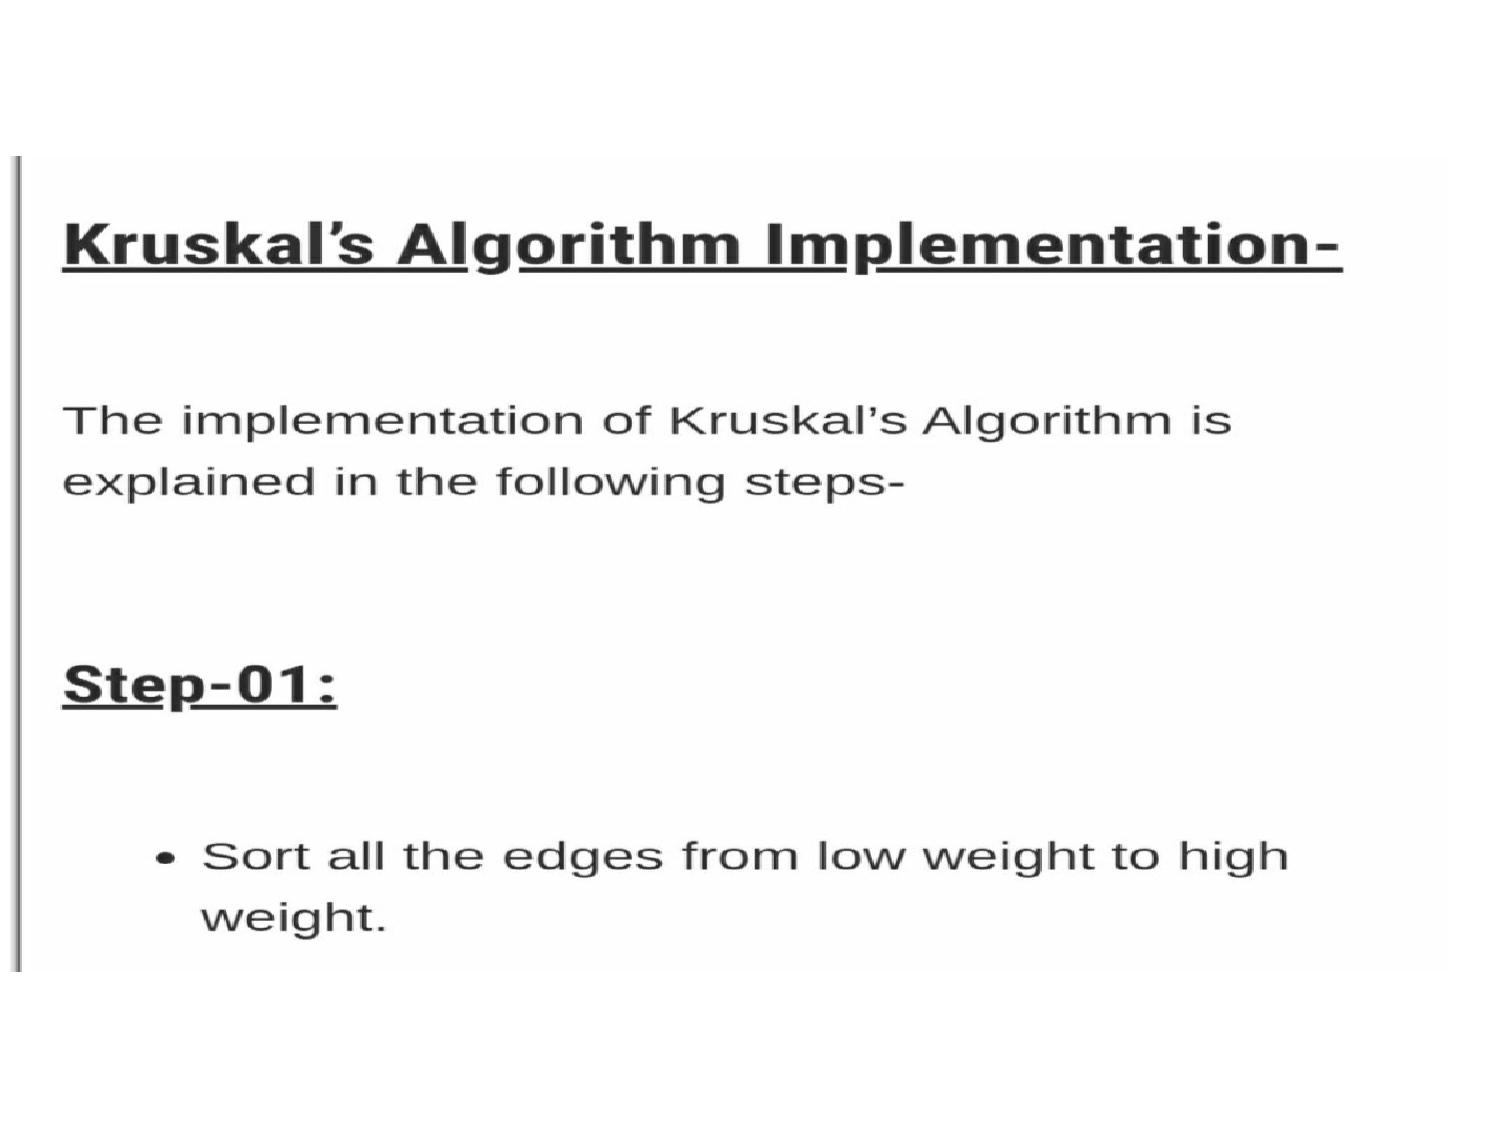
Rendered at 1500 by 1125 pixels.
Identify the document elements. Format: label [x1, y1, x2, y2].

picture [10, 156, 1451, 972]
